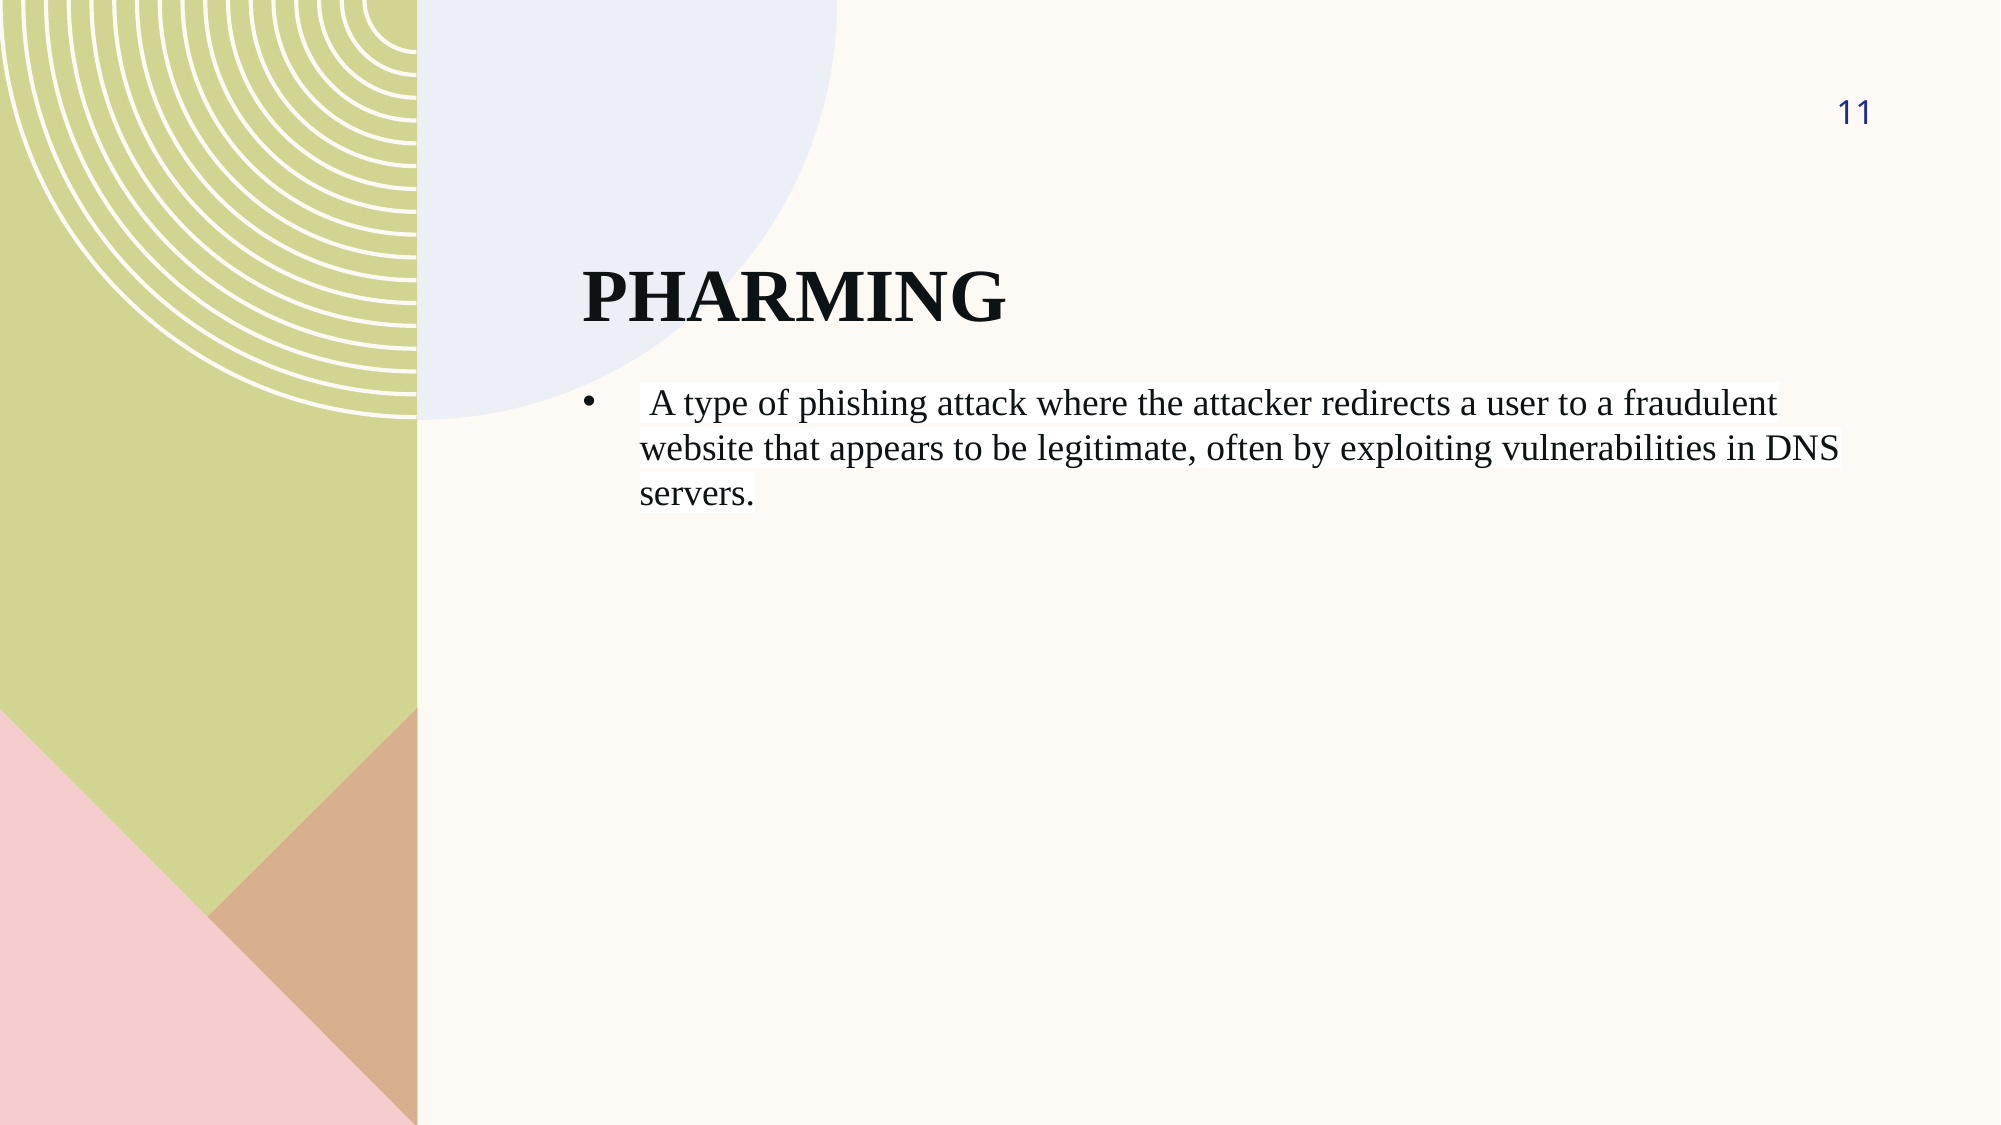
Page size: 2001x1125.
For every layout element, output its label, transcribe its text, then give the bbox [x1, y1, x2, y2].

title PHARMING [567, 173, 1875, 337]
slide_number ‹#› [1699, 75, 1875, 153]
list A type of phishing attack where the attacker redirects a user to a fraudulent website that appears to be legitimate, often by exploiting vulnerabilities in DNS servers. [567, 377, 1875, 952]
